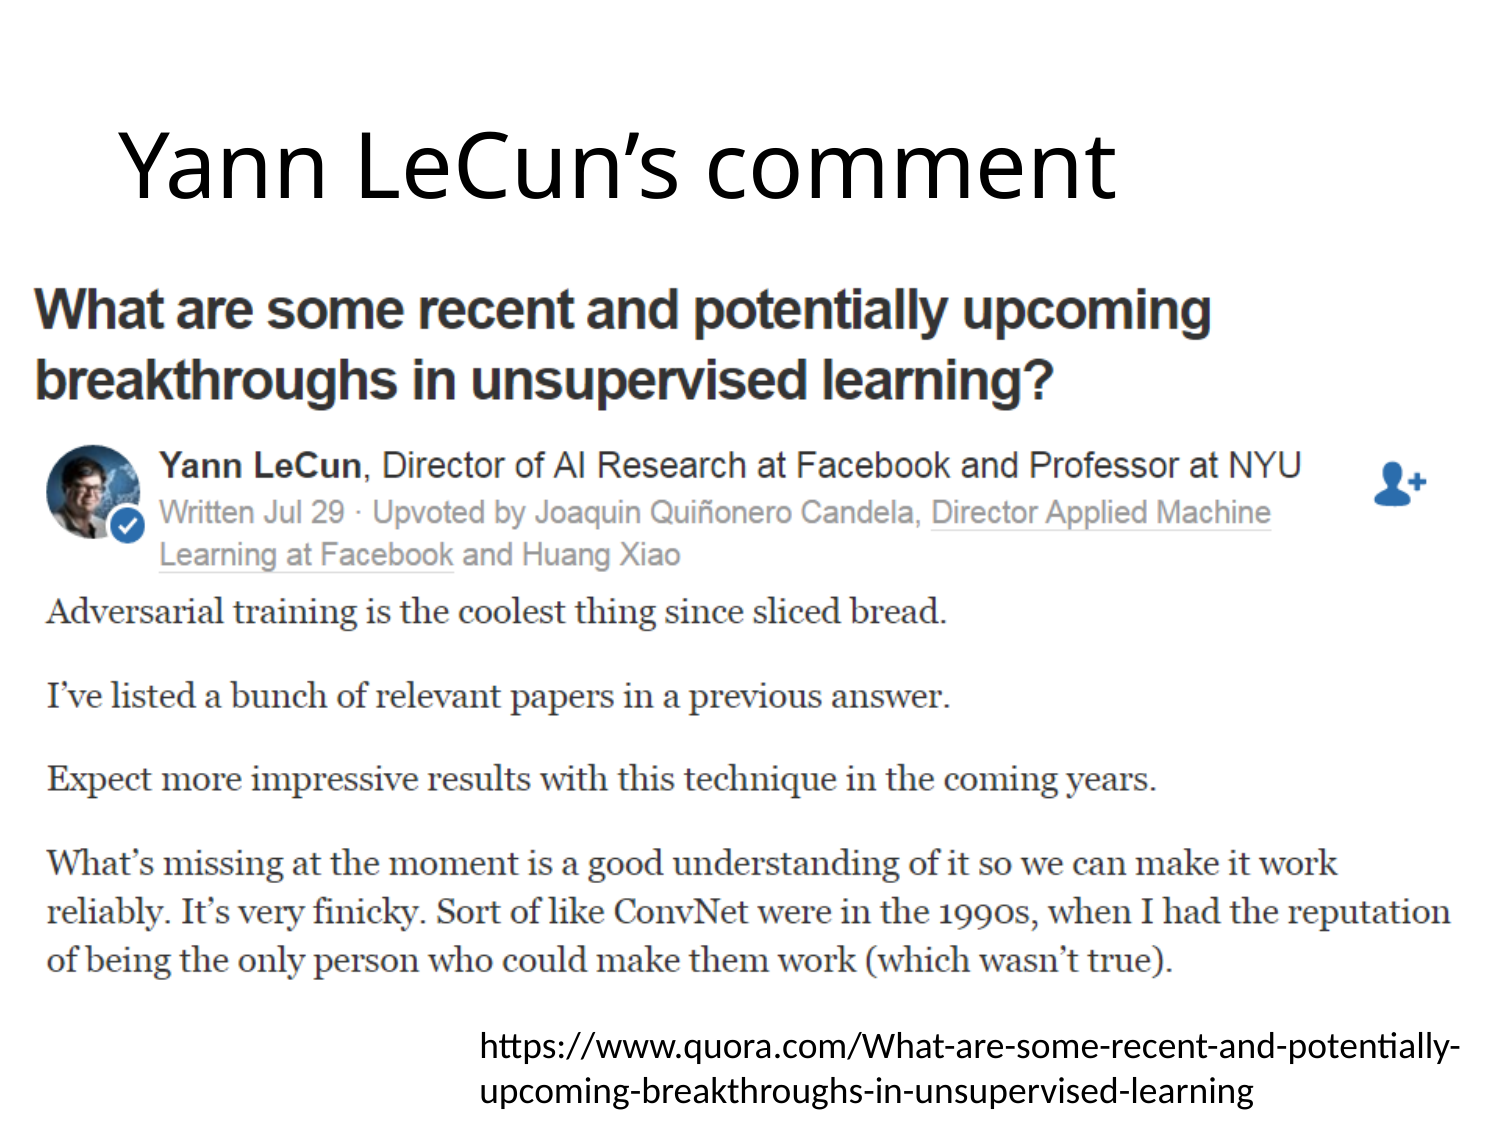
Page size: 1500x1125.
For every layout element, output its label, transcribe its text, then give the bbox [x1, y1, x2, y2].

picture [20, 268, 1500, 994]
text_box https://www.quora.com/What-are-some-recent-and-potentially-upcoming-breakthroughs-in-unsupervised-learning [464, 1013, 1480, 1118]
title Yann LeCun’s comment [103, 59, 1397, 278]
